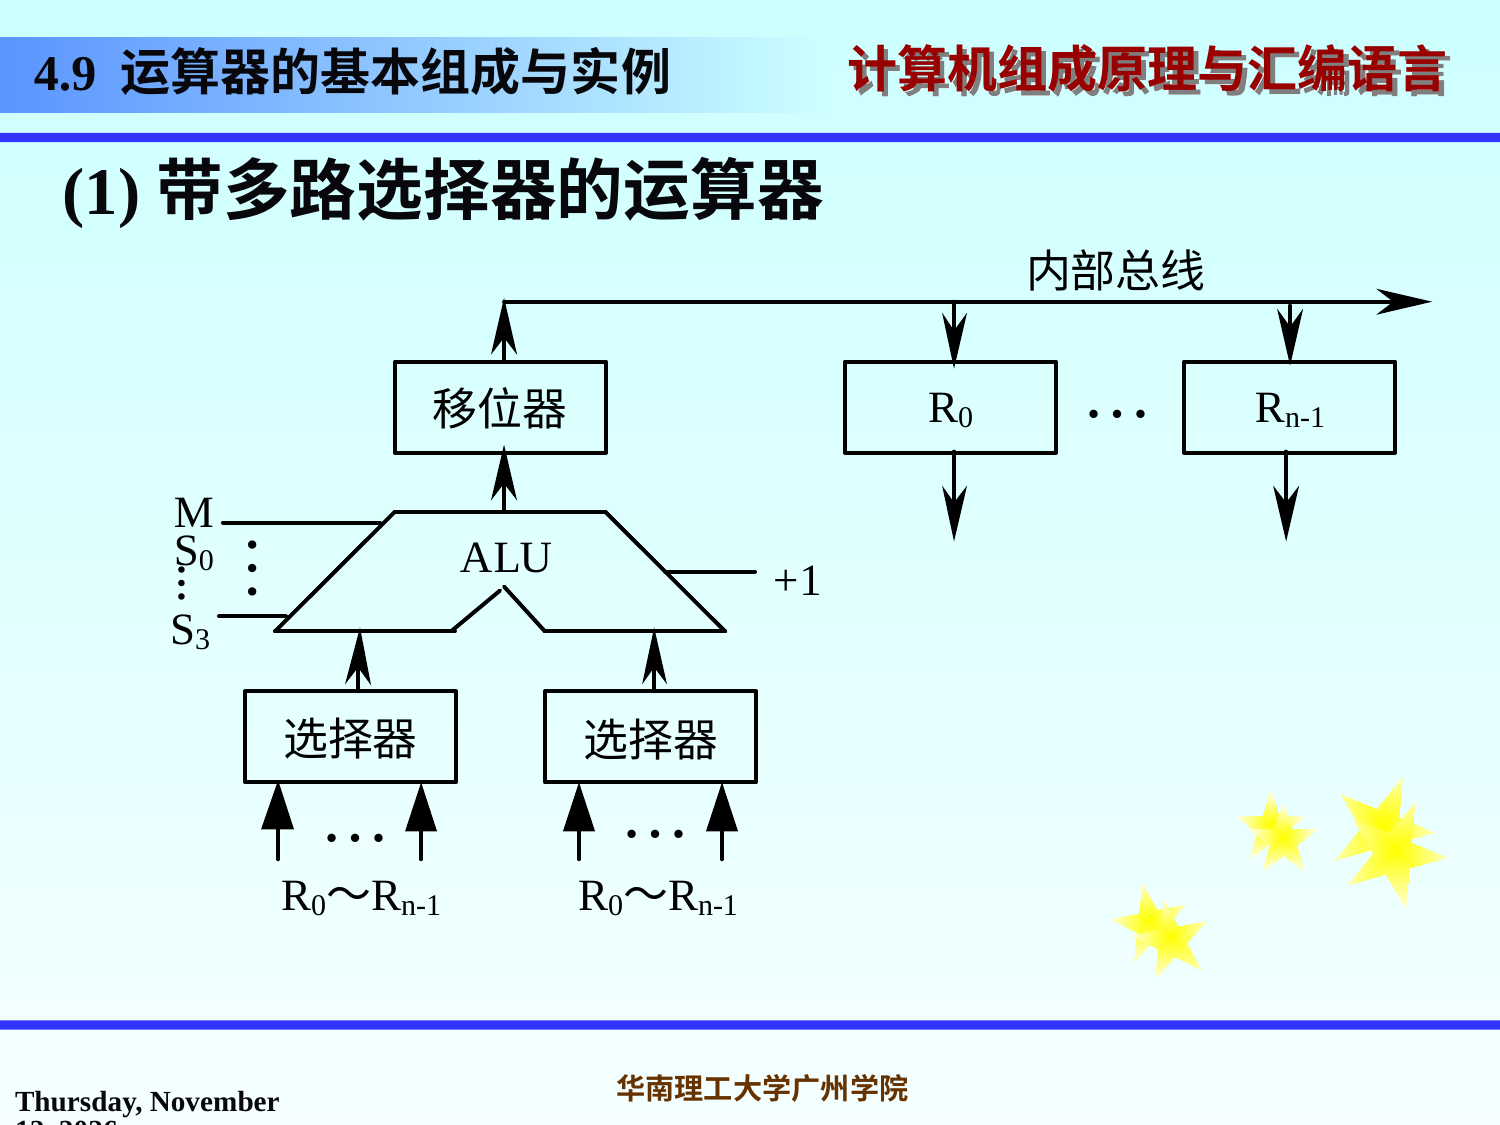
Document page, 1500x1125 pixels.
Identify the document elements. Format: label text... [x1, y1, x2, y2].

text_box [124, 213, 1451, 954]
title 4.9 运算器的基本组成与实例 [0, 37, 825, 113]
list (1)带多路选择器的运算器 [47, 140, 1413, 988]
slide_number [0, 1050, 313, 1125]
footer 华南理工大学广州学院 [525, 1050, 1000, 1125]
